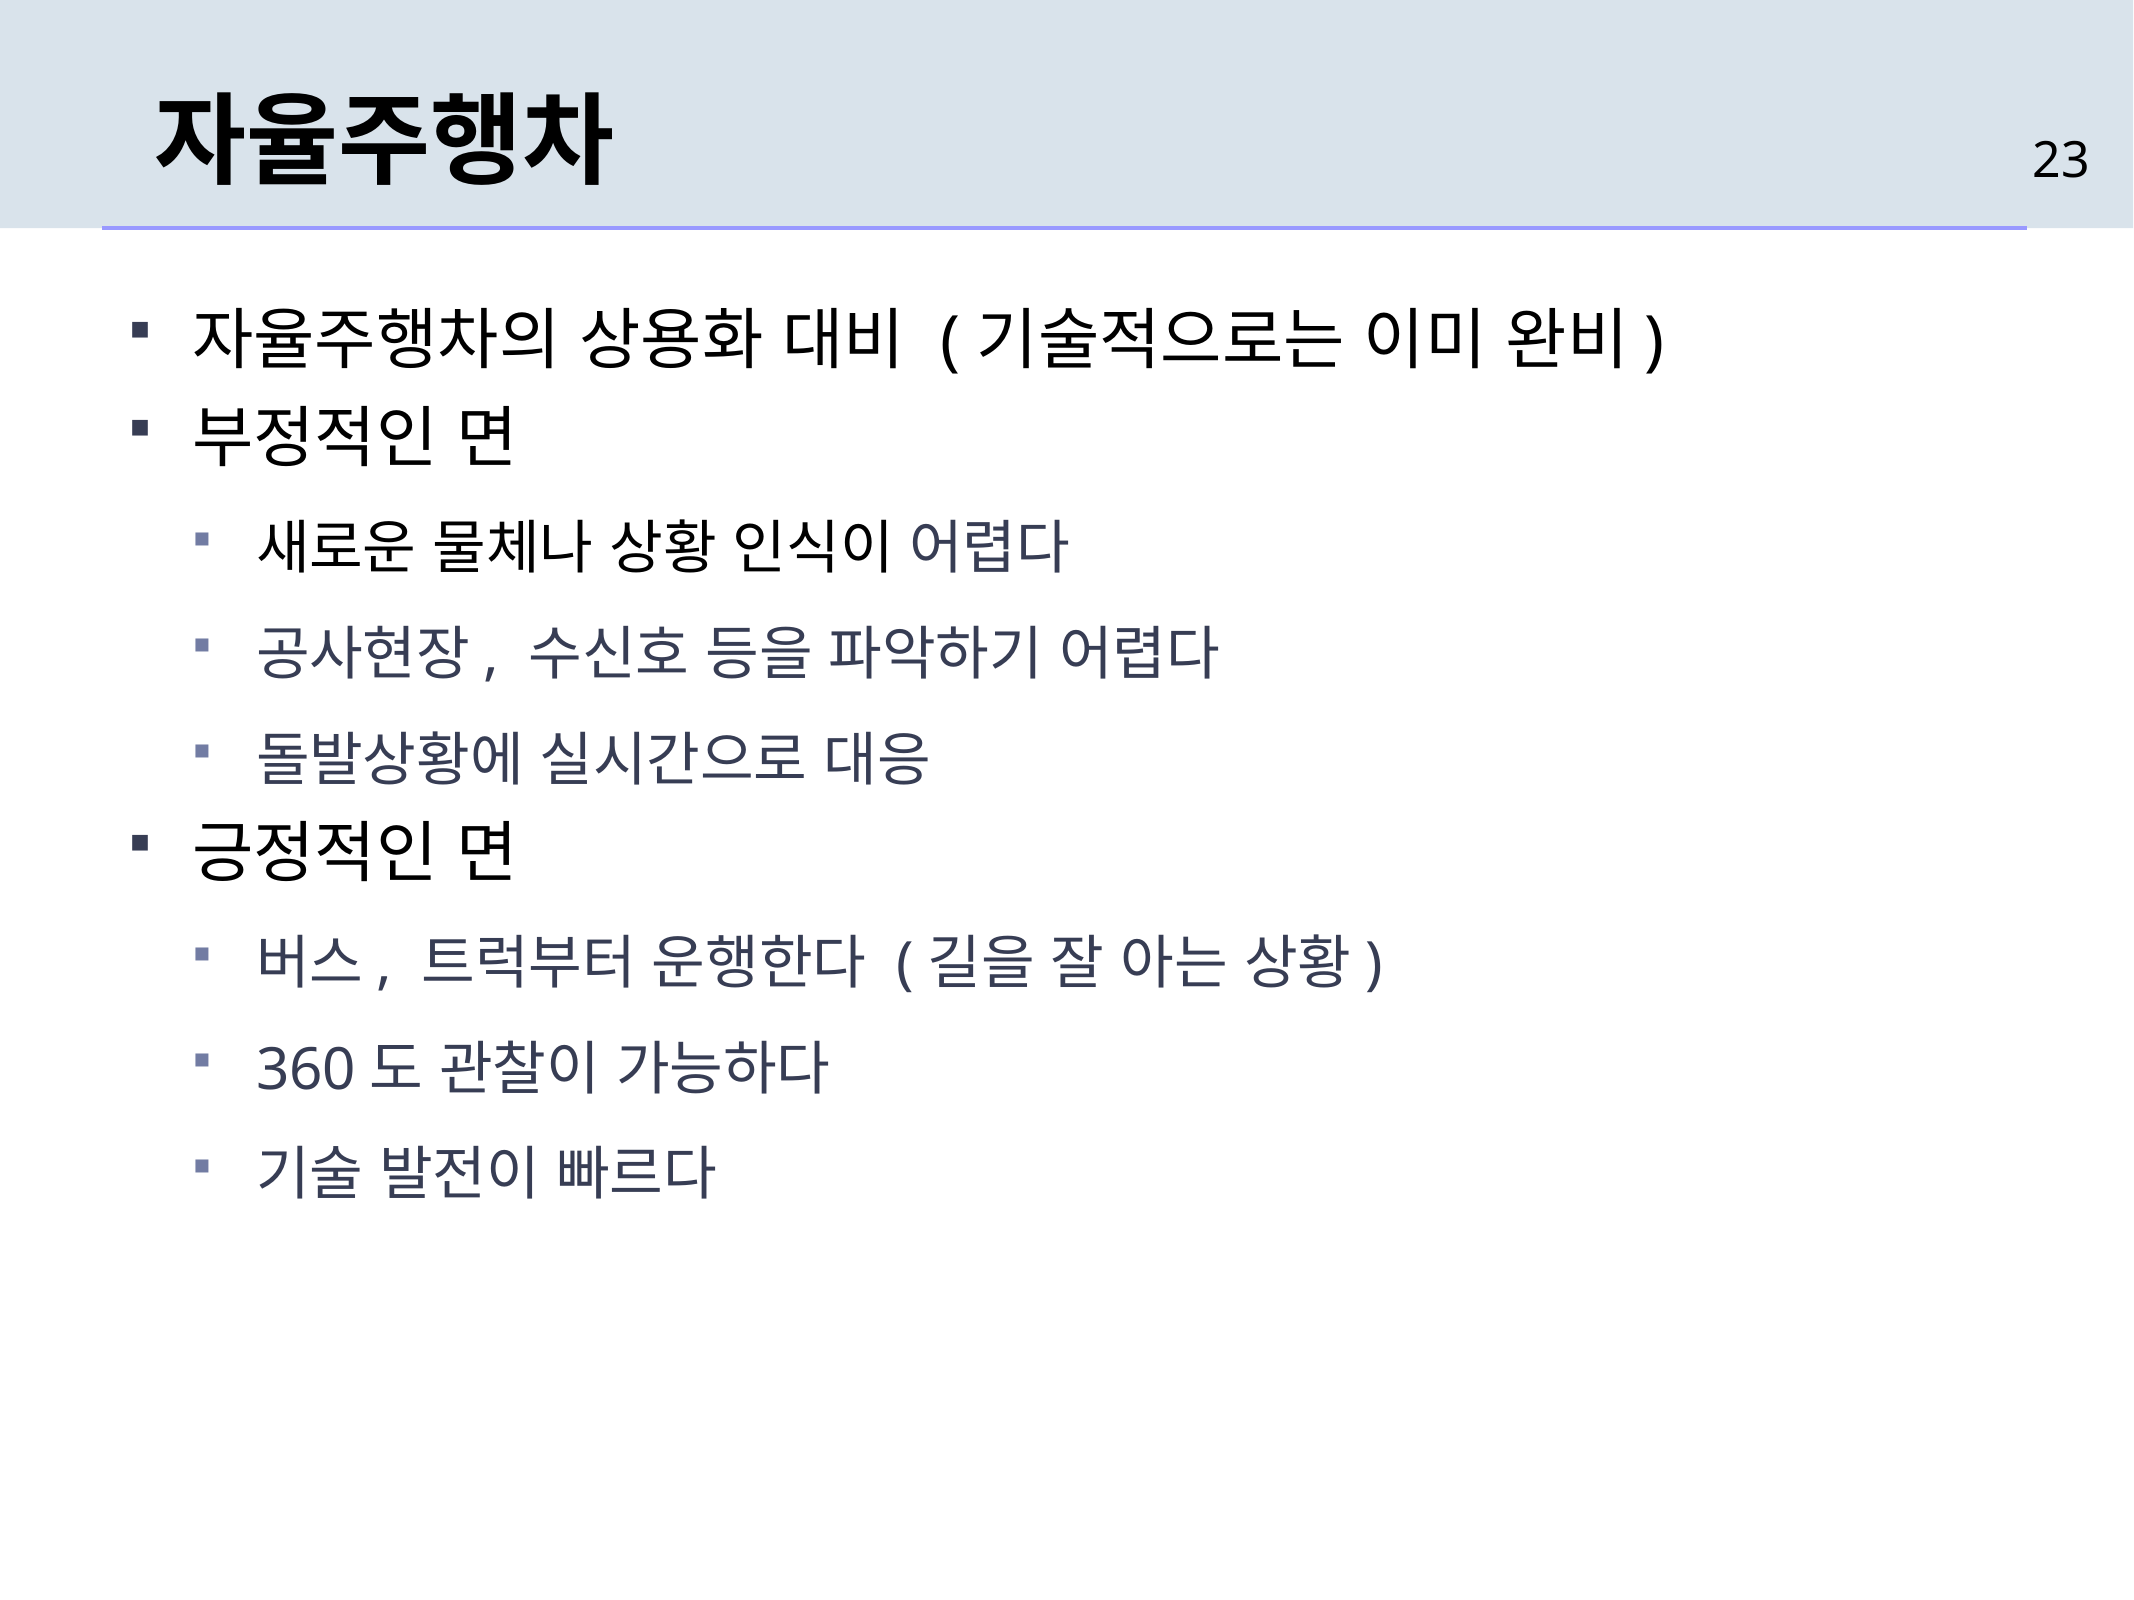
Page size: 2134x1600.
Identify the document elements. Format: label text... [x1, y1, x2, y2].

title 자율주행차 [133, 55, 2024, 208]
list 자율주행차의 상용화 대비 (기술적으로는 이미 완비) 부정적인 면 새로운 물체나 상황 인식이 어렵다 공사현장, 수신호 등을 파악하기 어렵다 돌발상황에 실시간으로 대응 긍정적인 면 버스, 트럭부터 운행한다 (길을 잘 아는 상황) 360도 관찰이 가능하다 기술 발전이 빠르다 [106, 285, 2027, 1438]
slide_number 23 [2011, 116, 2134, 203]
